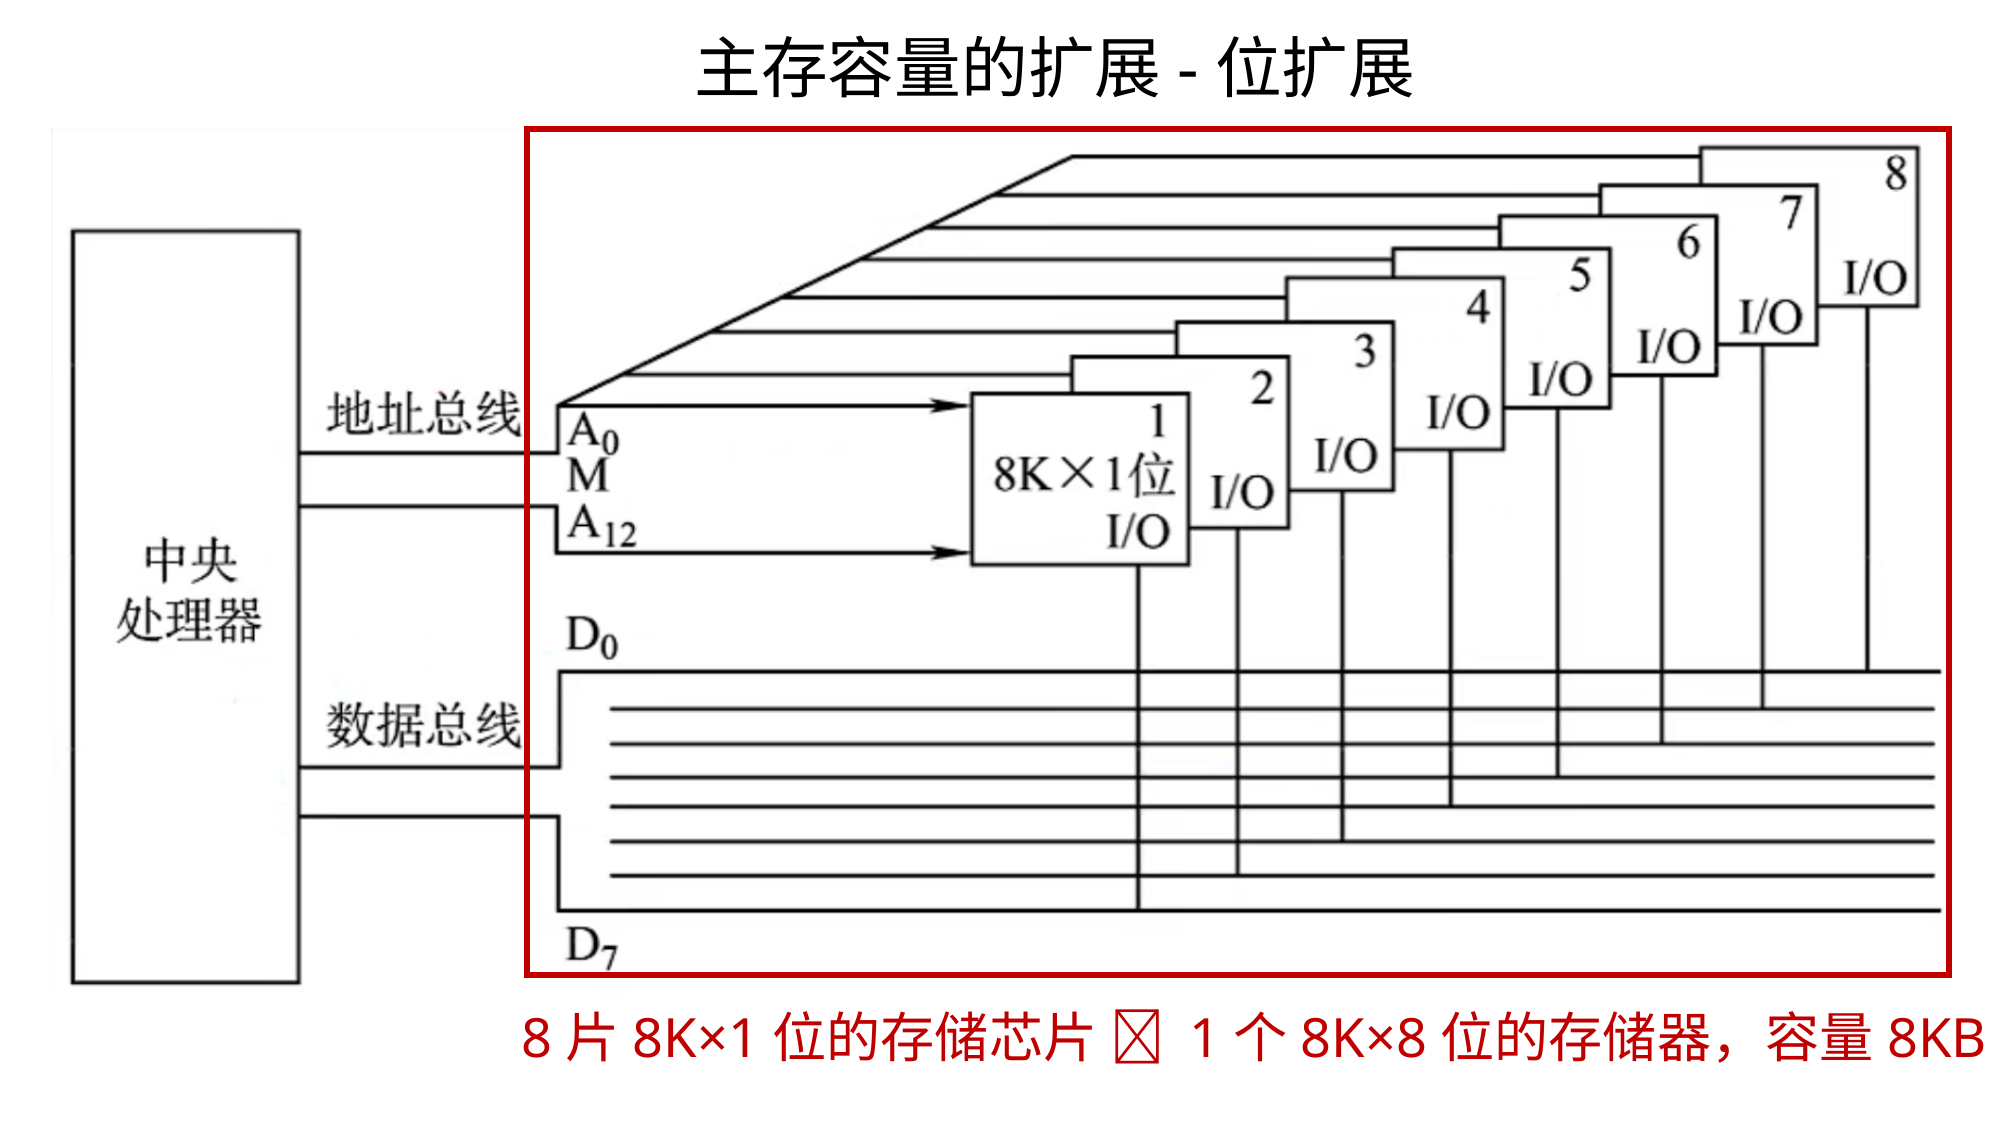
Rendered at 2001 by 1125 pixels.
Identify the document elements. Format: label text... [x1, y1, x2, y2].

text_box 主存容量的扩展-位扩展 [604, 18, 1506, 114]
picture [51, 128, 1949, 997]
text_box 8片8K×1位的存储芯片  1个8K×8位的存储器，容量8KB [506, 996, 2000, 1076]
